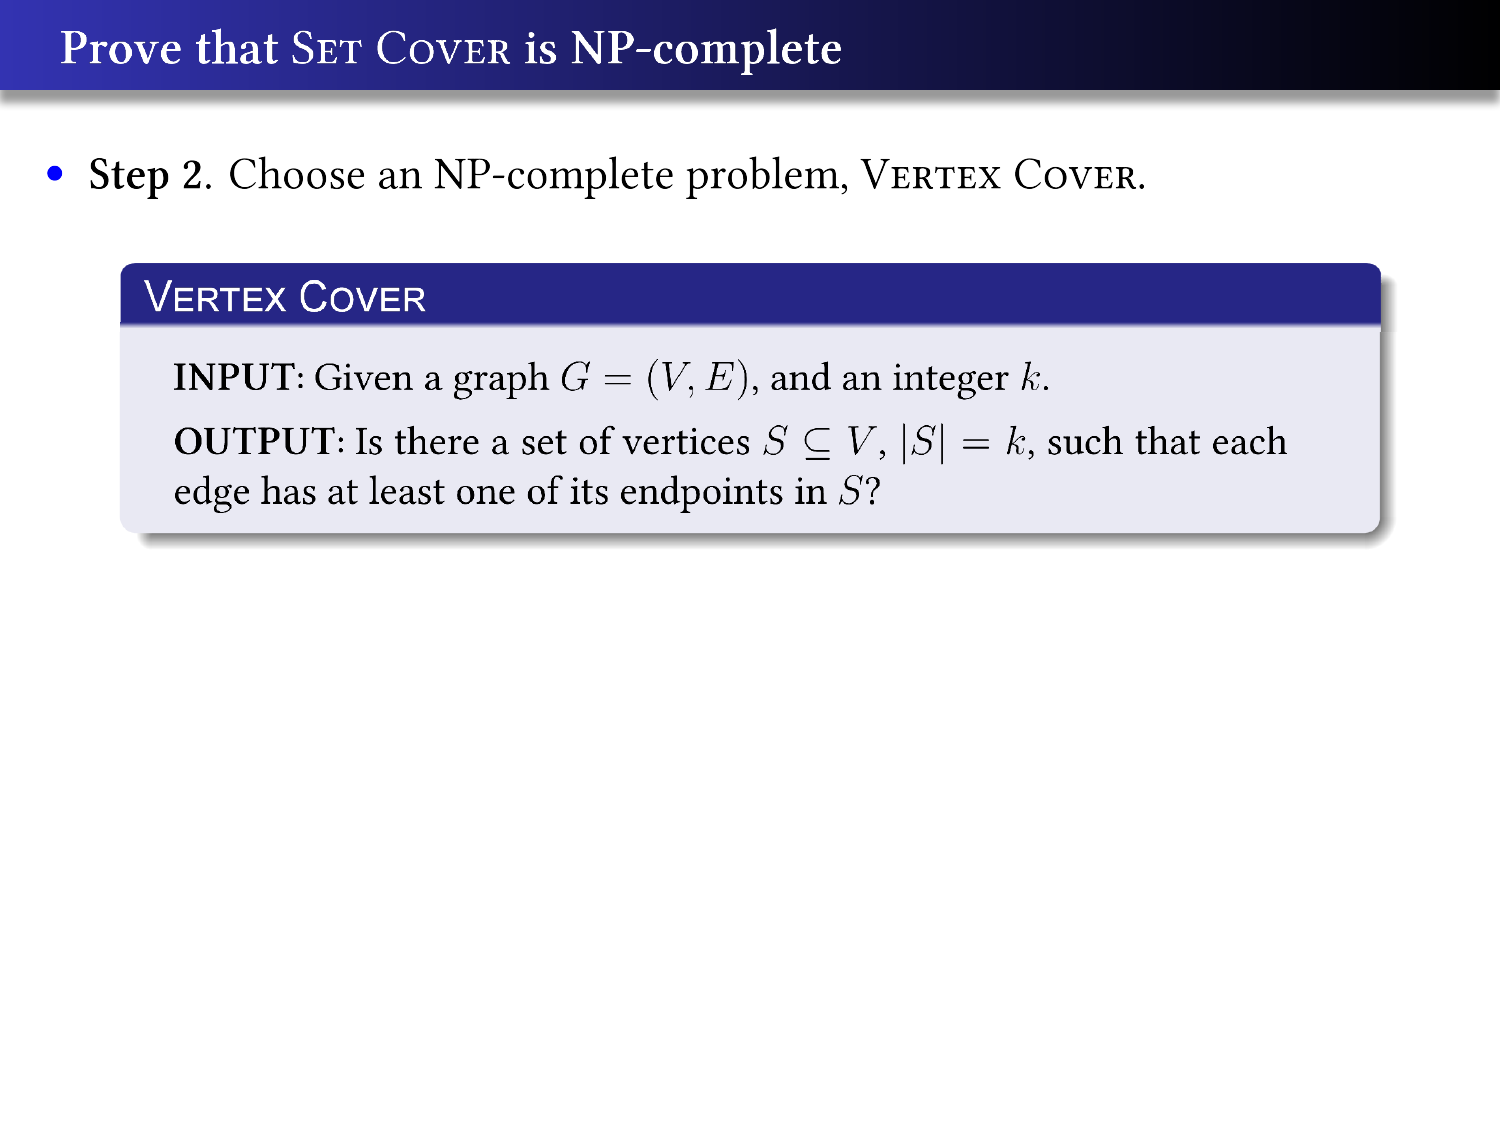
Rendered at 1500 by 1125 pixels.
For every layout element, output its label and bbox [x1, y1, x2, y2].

picture [144, 280, 426, 312]
picture [173, 359, 1287, 513]
picture [61, 28, 841, 76]
text_box [107, 259, 1425, 563]
picture [47, 156, 1144, 199]
